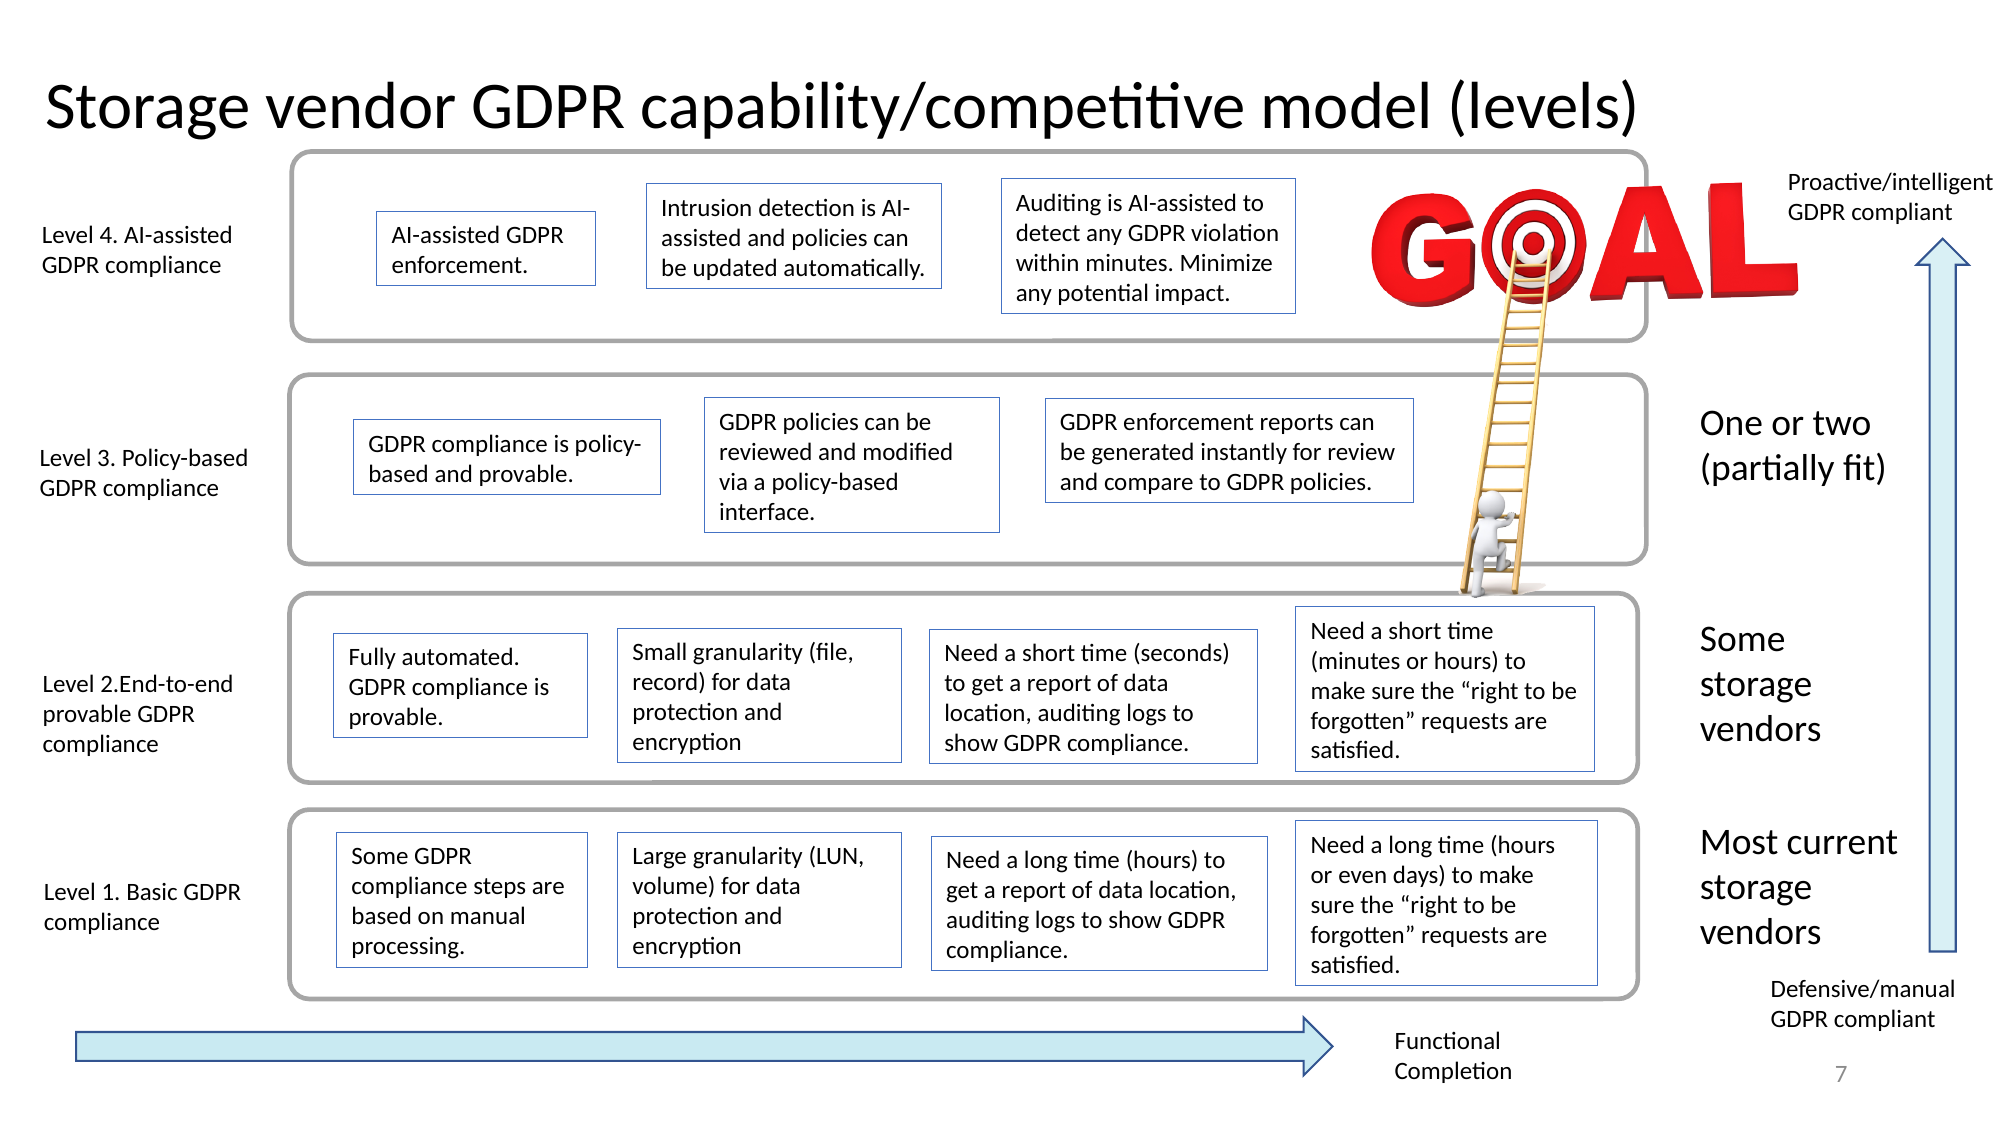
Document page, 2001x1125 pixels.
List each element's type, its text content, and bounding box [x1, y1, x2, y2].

text_box Small granularity (file, record) for data protection and encryption [617, 628, 902, 763]
text_box GDPR policies can be reviewed and modified via a policy-based interface. [704, 397, 1000, 533]
text_box Fully automated. GDPR compliance is provable. [333, 633, 588, 738]
text_box Defensive/manual GDPR compliant [1755, 965, 2000, 1040]
text_box Some storage vendors [1684, 606, 1920, 757]
text_box [289, 374, 1329, 565]
text_box [289, 809, 1638, 999]
text_box Most current storage vendors [1684, 809, 1920, 960]
text_box GDPR enforcement reports can be generated instantly for review and compare to GDPR policies. [1045, 398, 1329, 503]
text_box Level 2.End-to-end provable GDPR compliance [27, 659, 278, 765]
text_box Need a long time (hours) to get a report of data location, auditing logs to show GDPR compliance. [931, 836, 1268, 971]
slide_number 7 [1412, 1042, 1863, 1103]
text_box Large granularity (LUN, volume) for data protection and encryption [617, 832, 902, 968]
text_box Need a short time (minutes or hours) to make sure the “right to be forgotten” requests are satisfied. [1295, 606, 1595, 772]
text_box Need a long time (hours or even days) to make sure the “right to be forgotten” requests are satisfied. [1295, 820, 1598, 986]
text_box Intrusion detection is AI-assisted and policies can be updated automatically. [646, 183, 942, 289]
text_box AI-assisted GDPR enforcement. [376, 211, 596, 286]
text_box Storage vendor GDPR capability/competitive model (levels) [30, 54, 1972, 149]
text_box GDPR compliance is policy-based and provable. [353, 419, 661, 495]
text_box [291, 151, 1647, 341]
text_box Proactive/intelligent GDPR compliant [1773, 158, 2000, 233]
text_box [1914, 237, 1972, 953]
text_box Level 4. AI-assisted GDPR compliance [27, 211, 277, 286]
text_box Need a short time (seconds) to get a report of data location, auditing logs to show GDPR compliance. [929, 629, 1258, 764]
text_box Some GDPR compliance steps are based on manual processing. [336, 832, 588, 968]
text_box [75, 1015, 1335, 1078]
text_box Functional Completion [1379, 1017, 1638, 1093]
text_box [289, 593, 1638, 783]
text_box One or two (partially fit) [1822, 390, 1920, 496]
picture [1329, 178, 1822, 629]
text_box Level 1. Basic GDPR compliance [29, 868, 279, 944]
text_box Level 3. Policy-based GDPR compliance [24, 433, 275, 509]
text_box Auditing is AI-assisted to detect any GDPR violation within minutes. Minimize any potential impact. [1001, 178, 1296, 314]
